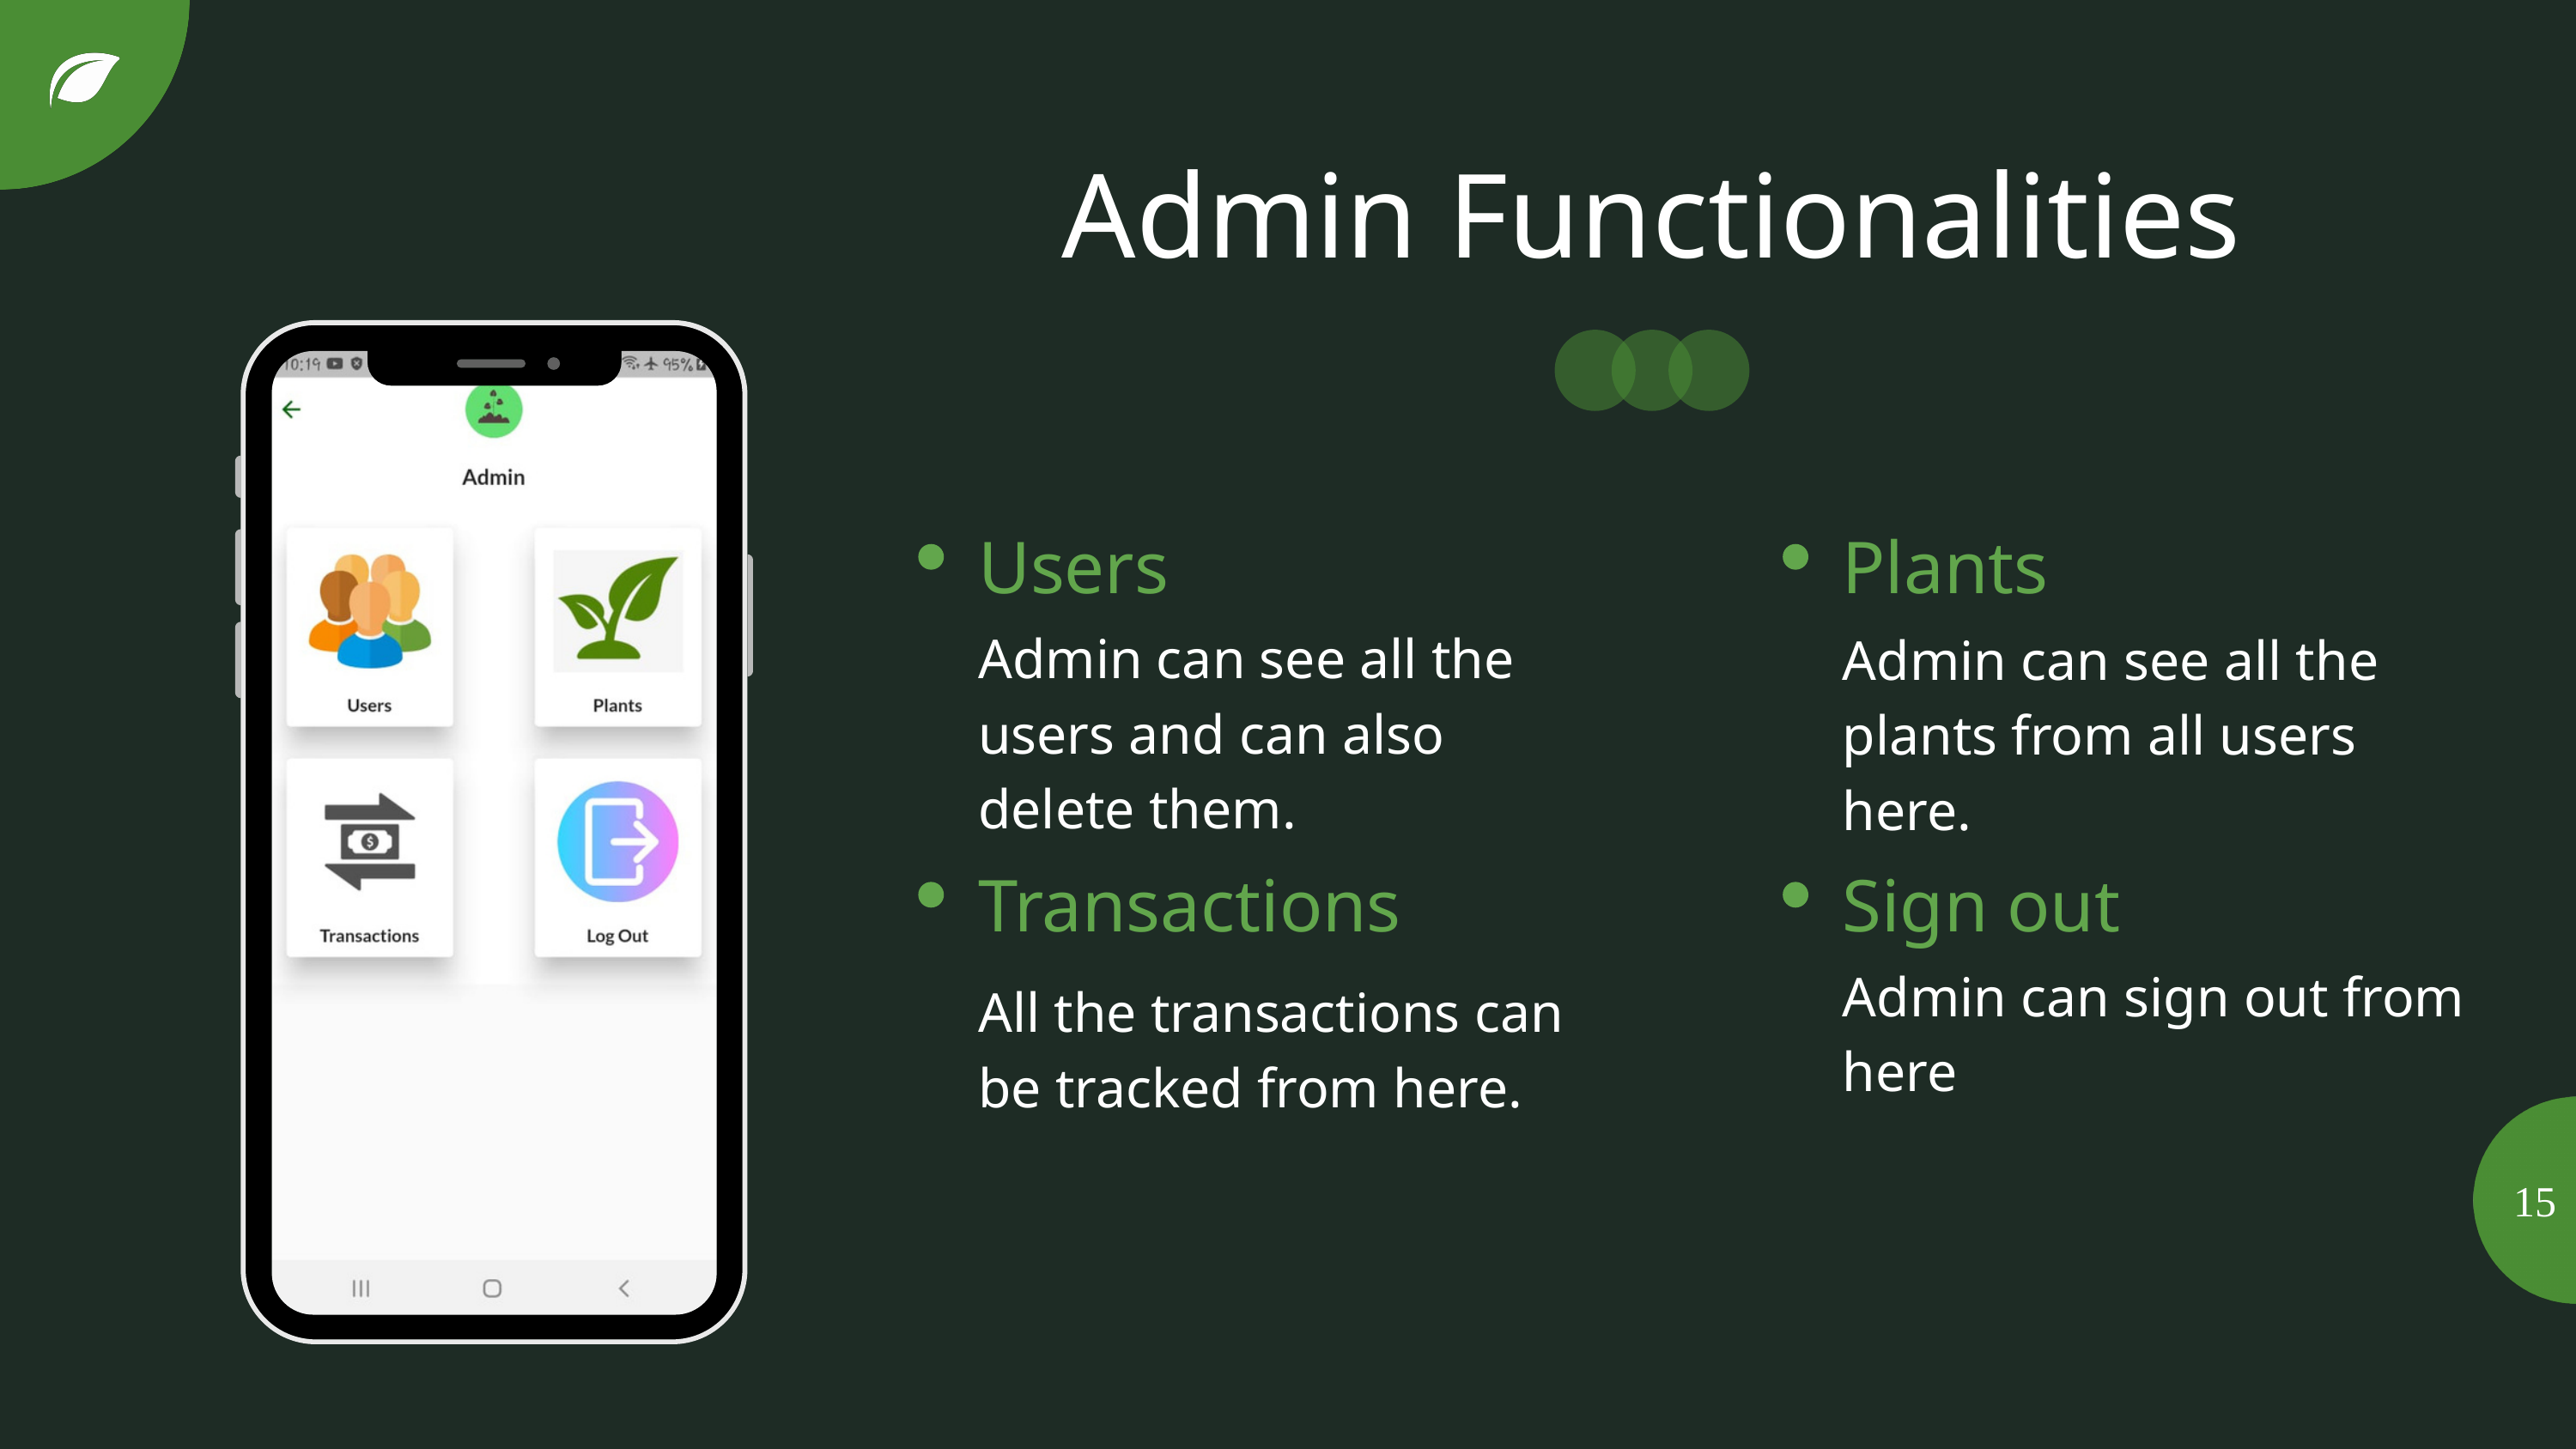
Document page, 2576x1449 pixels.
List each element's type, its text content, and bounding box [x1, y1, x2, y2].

text_box Sign out [1842, 845, 2223, 946]
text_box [918, 543, 945, 570]
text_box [1782, 543, 1809, 570]
text_box Admin can sign out from here [1842, 952, 2474, 1103]
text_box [918, 882, 945, 908]
picture [0, 0, 190, 190]
text_box Plants [1842, 507, 2223, 608]
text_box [1611, 329, 1667, 411]
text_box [1668, 329, 1750, 411]
text_box All the transactions can be tracked from here. [978, 967, 1609, 1119]
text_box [1554, 329, 1610, 411]
text_box Users [978, 507, 1358, 608]
text_box Admin Functionalities [918, 147, 2386, 282]
text_box Admin can see all the plants from all users here. [1842, 615, 2474, 841]
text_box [1782, 882, 1809, 908]
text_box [234, 319, 754, 1345]
picture [2421, 1097, 2576, 1304]
text_box Transactions [978, 845, 1425, 946]
text_box Admin can see all the users and can also delete them. [978, 614, 1609, 840]
